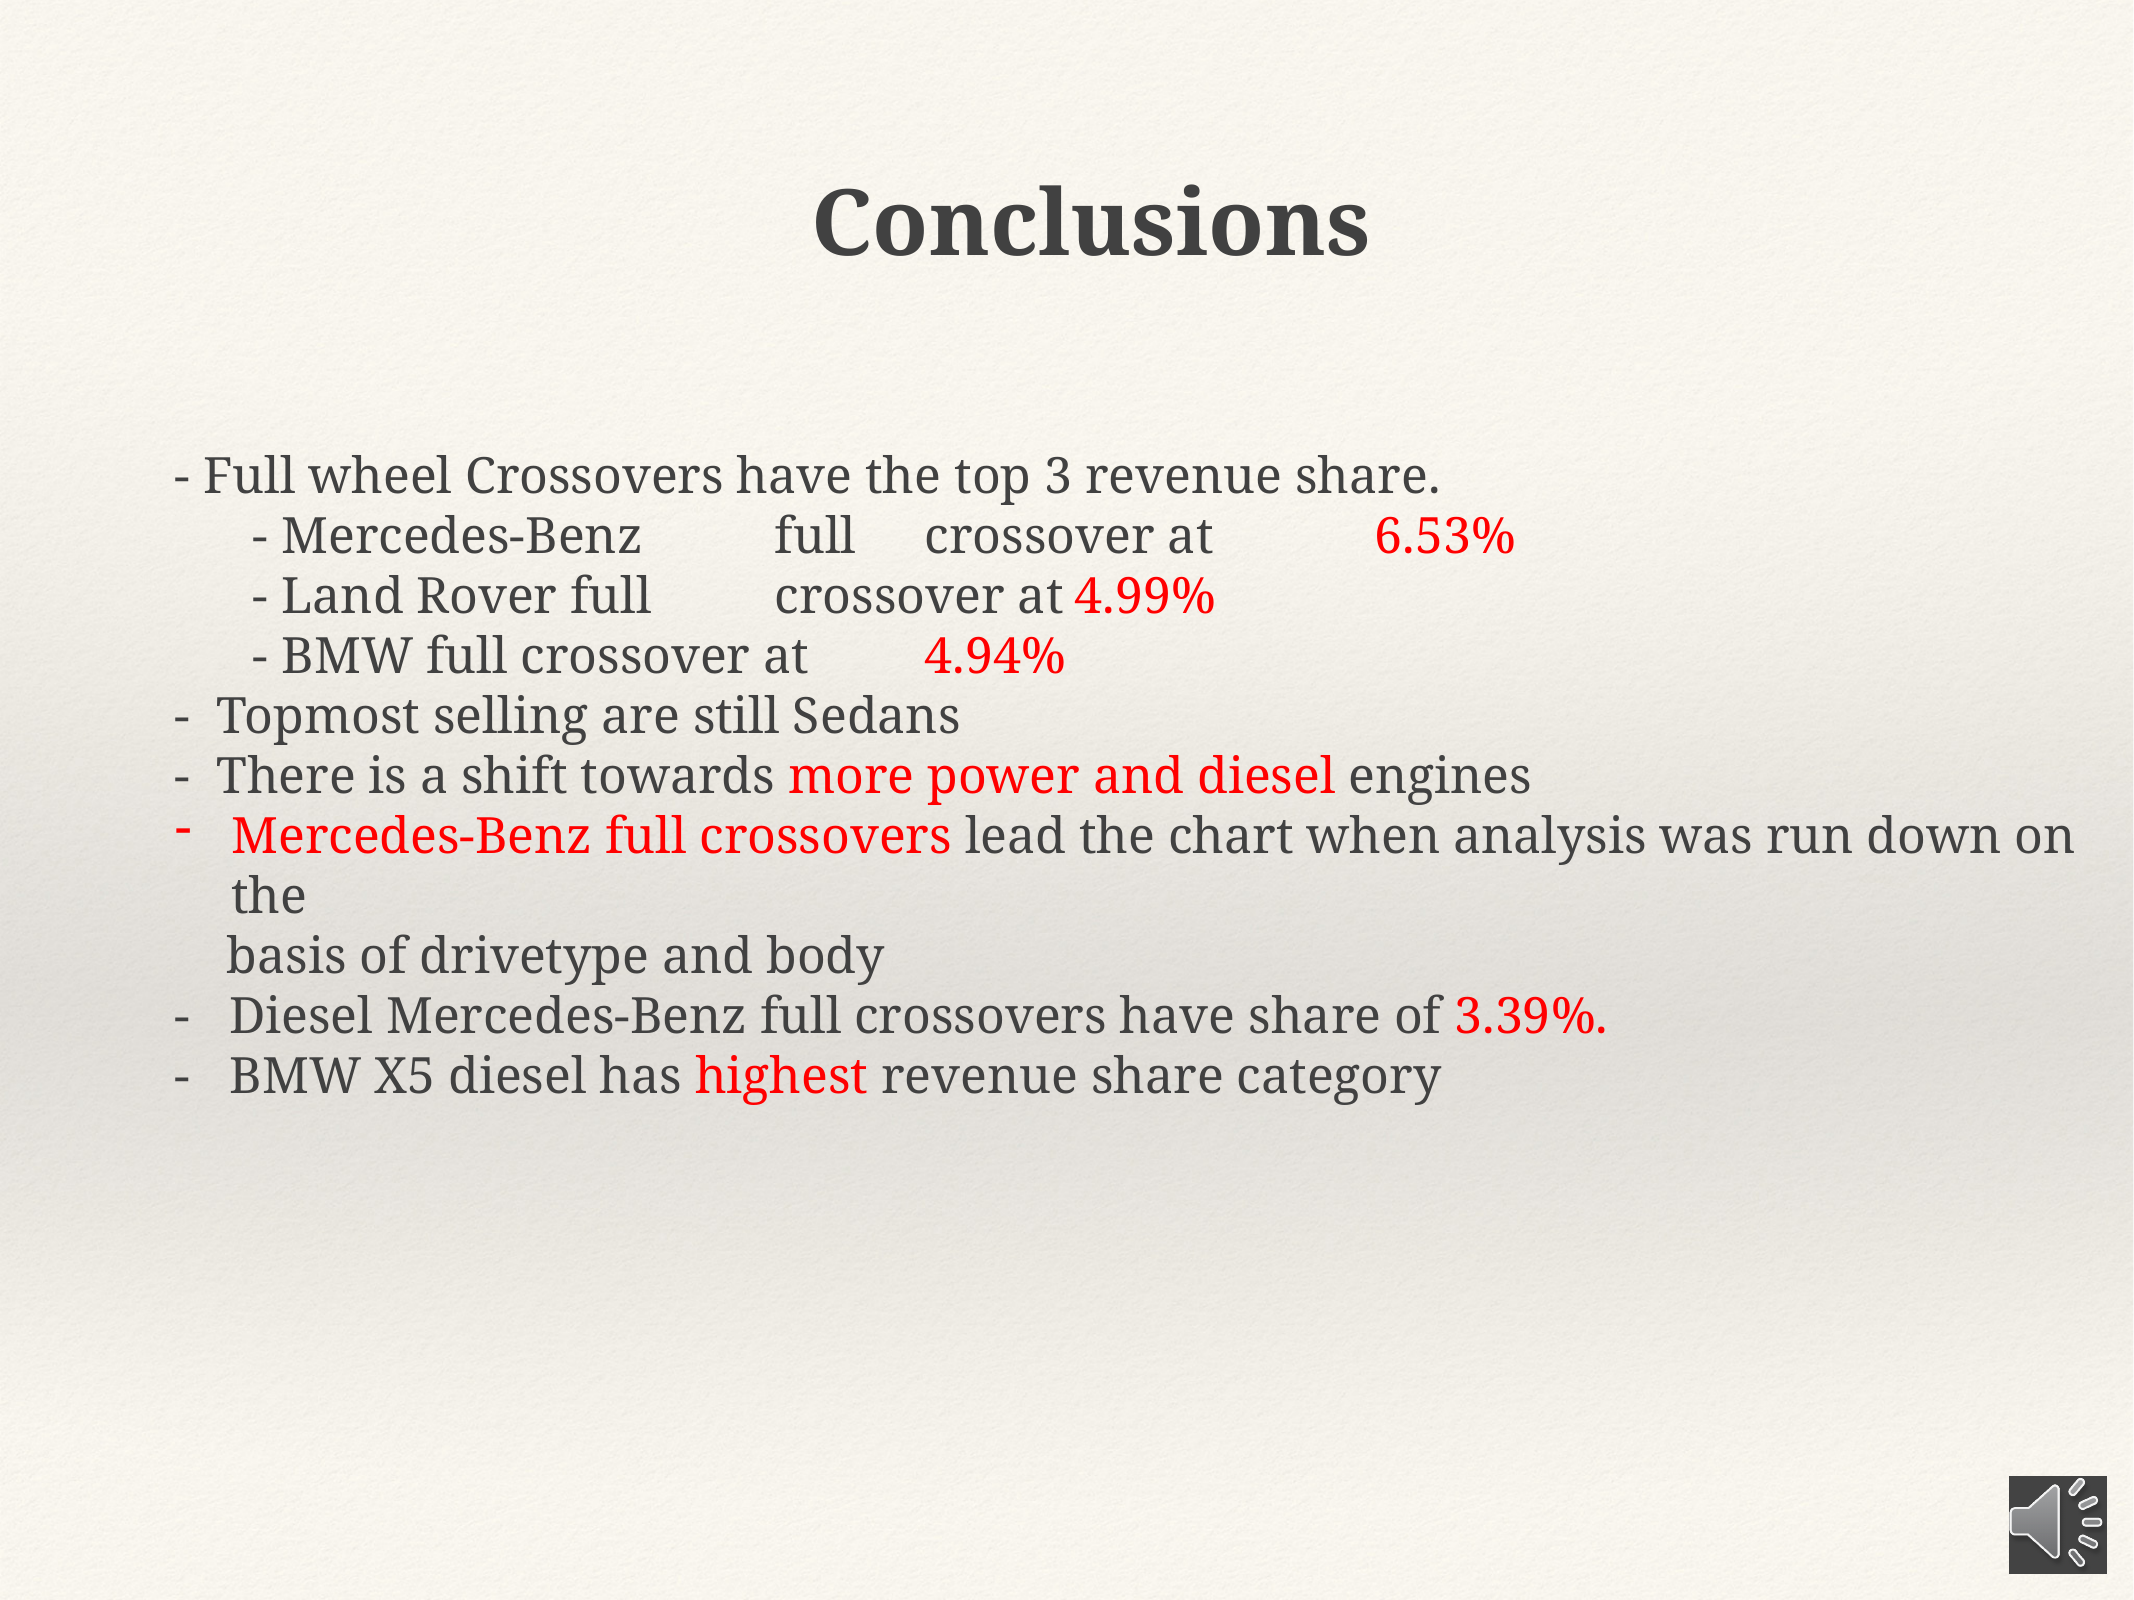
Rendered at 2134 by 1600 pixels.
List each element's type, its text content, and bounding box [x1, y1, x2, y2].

picture [0, 0, 2134, 1600]
text_box Conclusions [129, 155, 2055, 282]
text_box - Full wheel Crossovers have the top 3 revenue share. - Mercedes-Benz full crossover at 6.53% - Land Rover full crossover at 4.99% - BMW full crossover at 4.94% - Topmost selling are still Sedans - There is a shift towards more power and diesel engines Mercedes-Benz full crossovers lead the chart when analysis was run down on the basis of drivetype and body - Diesel Mercedes-Benz full crossovers have share of 3.39%. - BMW X5 diesel has highest revenue share category [166, 435, 2105, 1113]
